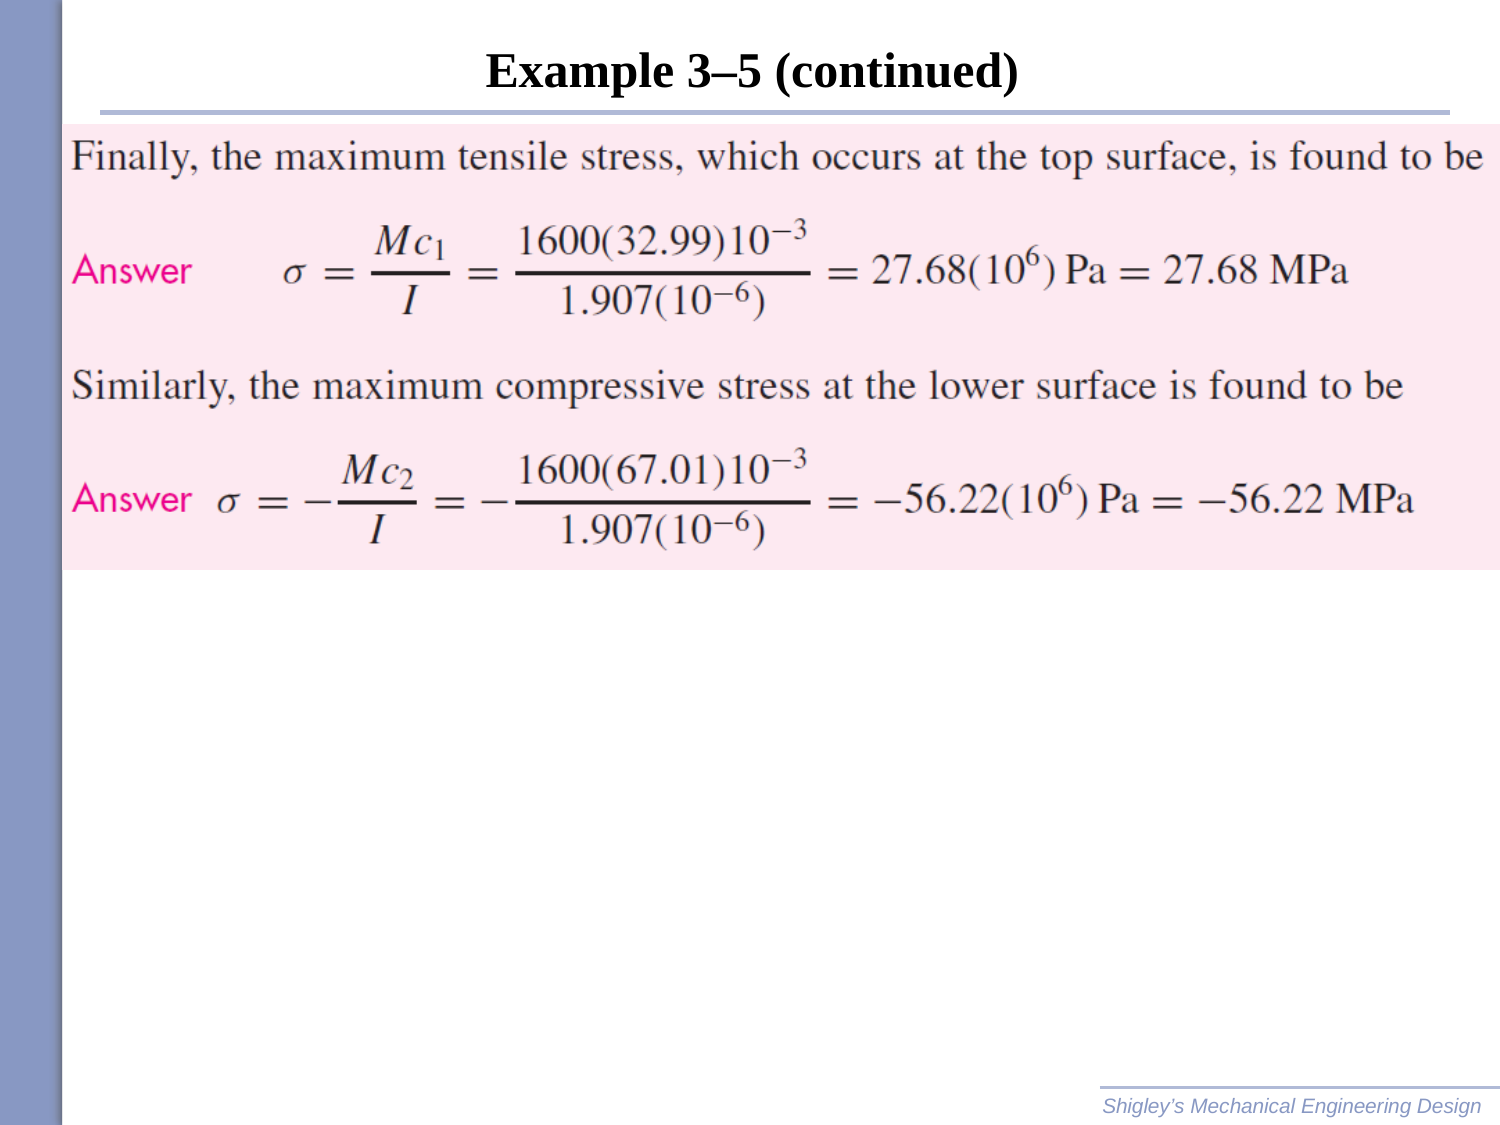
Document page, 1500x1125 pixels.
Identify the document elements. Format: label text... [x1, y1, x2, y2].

footer Shigley’s Mechanical Engineering Design [1087, 1074, 1500, 1125]
picture [62, 124, 1500, 571]
title Example 3–5 (continued) [137, 30, 1368, 106]
